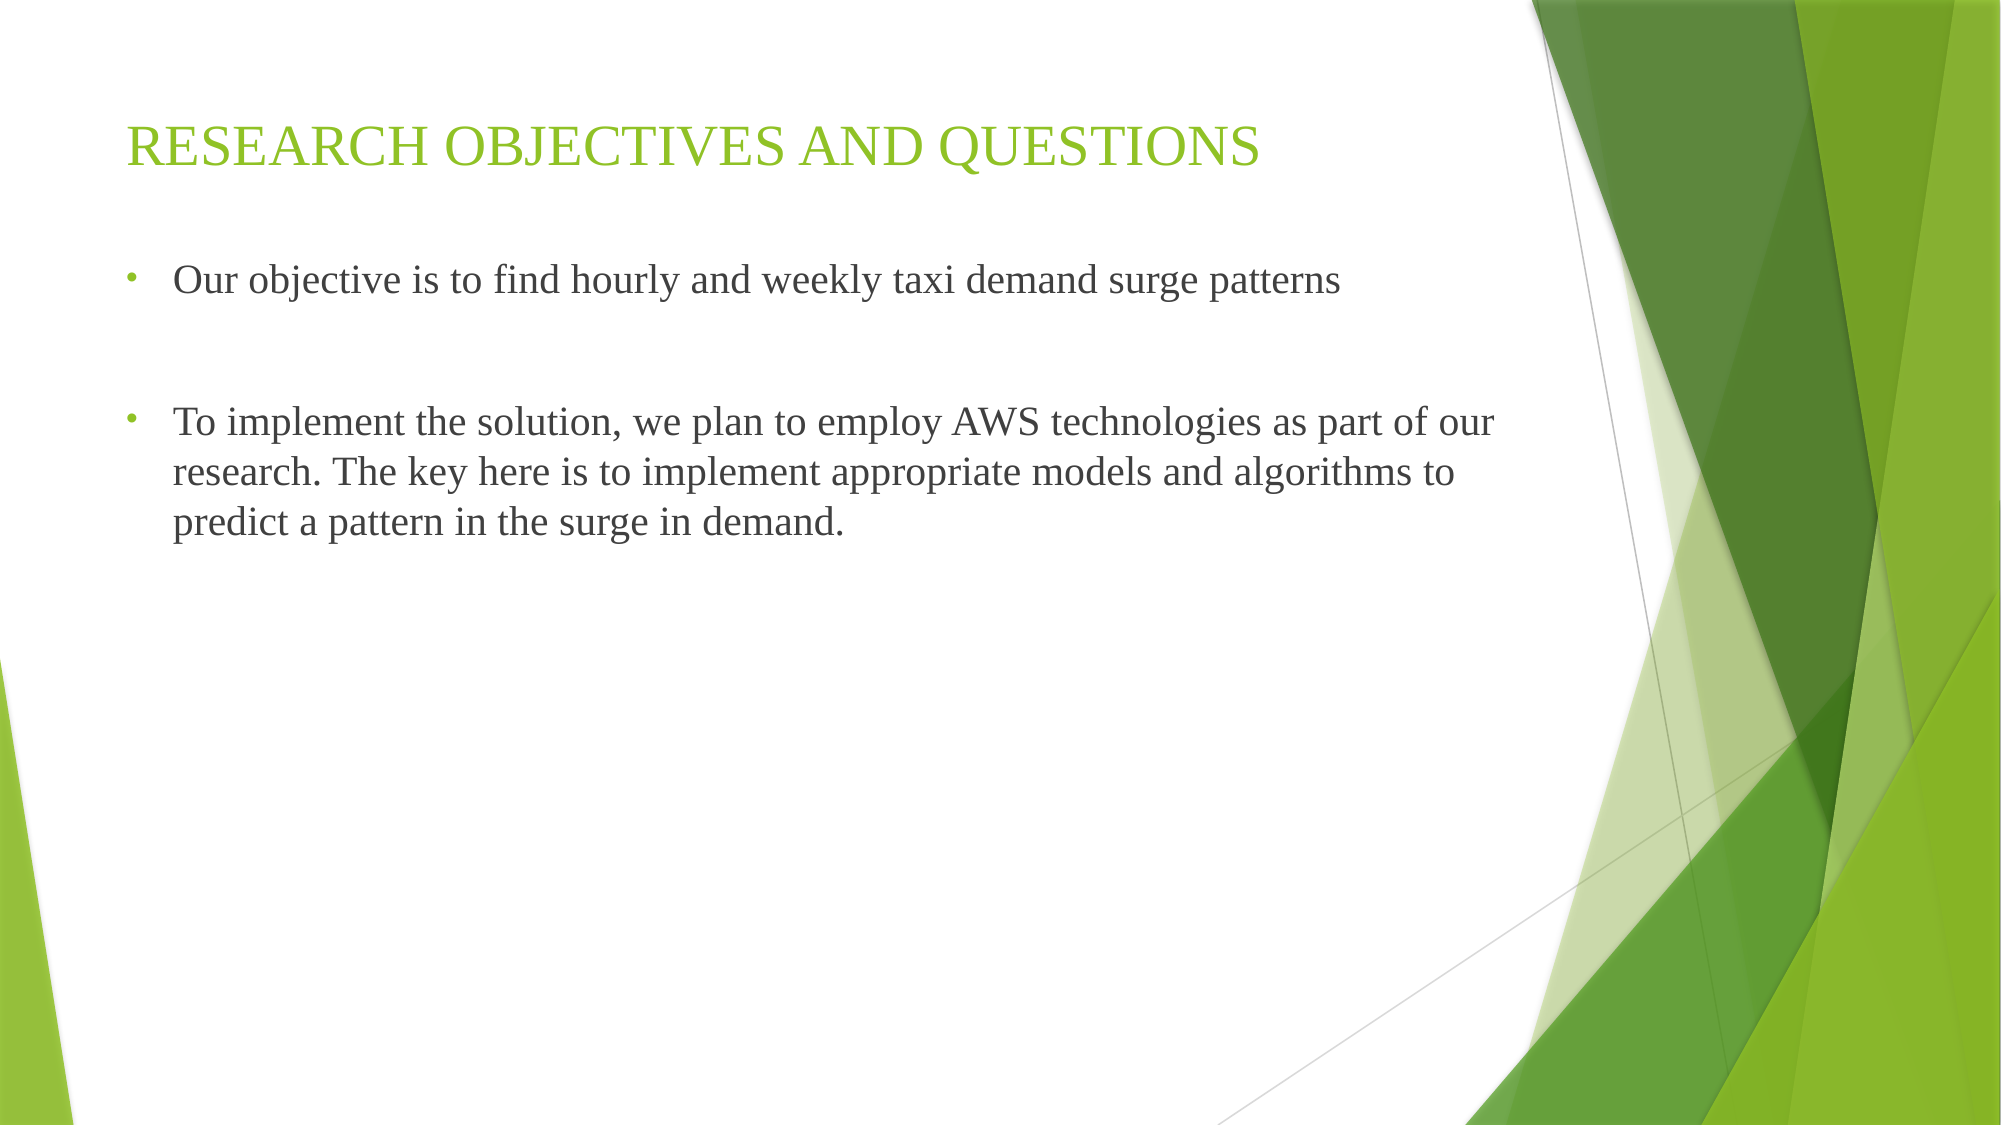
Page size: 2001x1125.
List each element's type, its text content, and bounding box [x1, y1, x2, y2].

list Our objective is to find hourly and weekly taxi demand surge patterns To implement the solution, we plan to employ AWS technologies as part of our research. The key here is to implement appropriate models and algorithms to predict a pattern in the surge in demand. [111, 244, 1522, 881]
title RESEARCH OBJECTIVES AND QUESTIONS [111, 99, 1522, 244]
